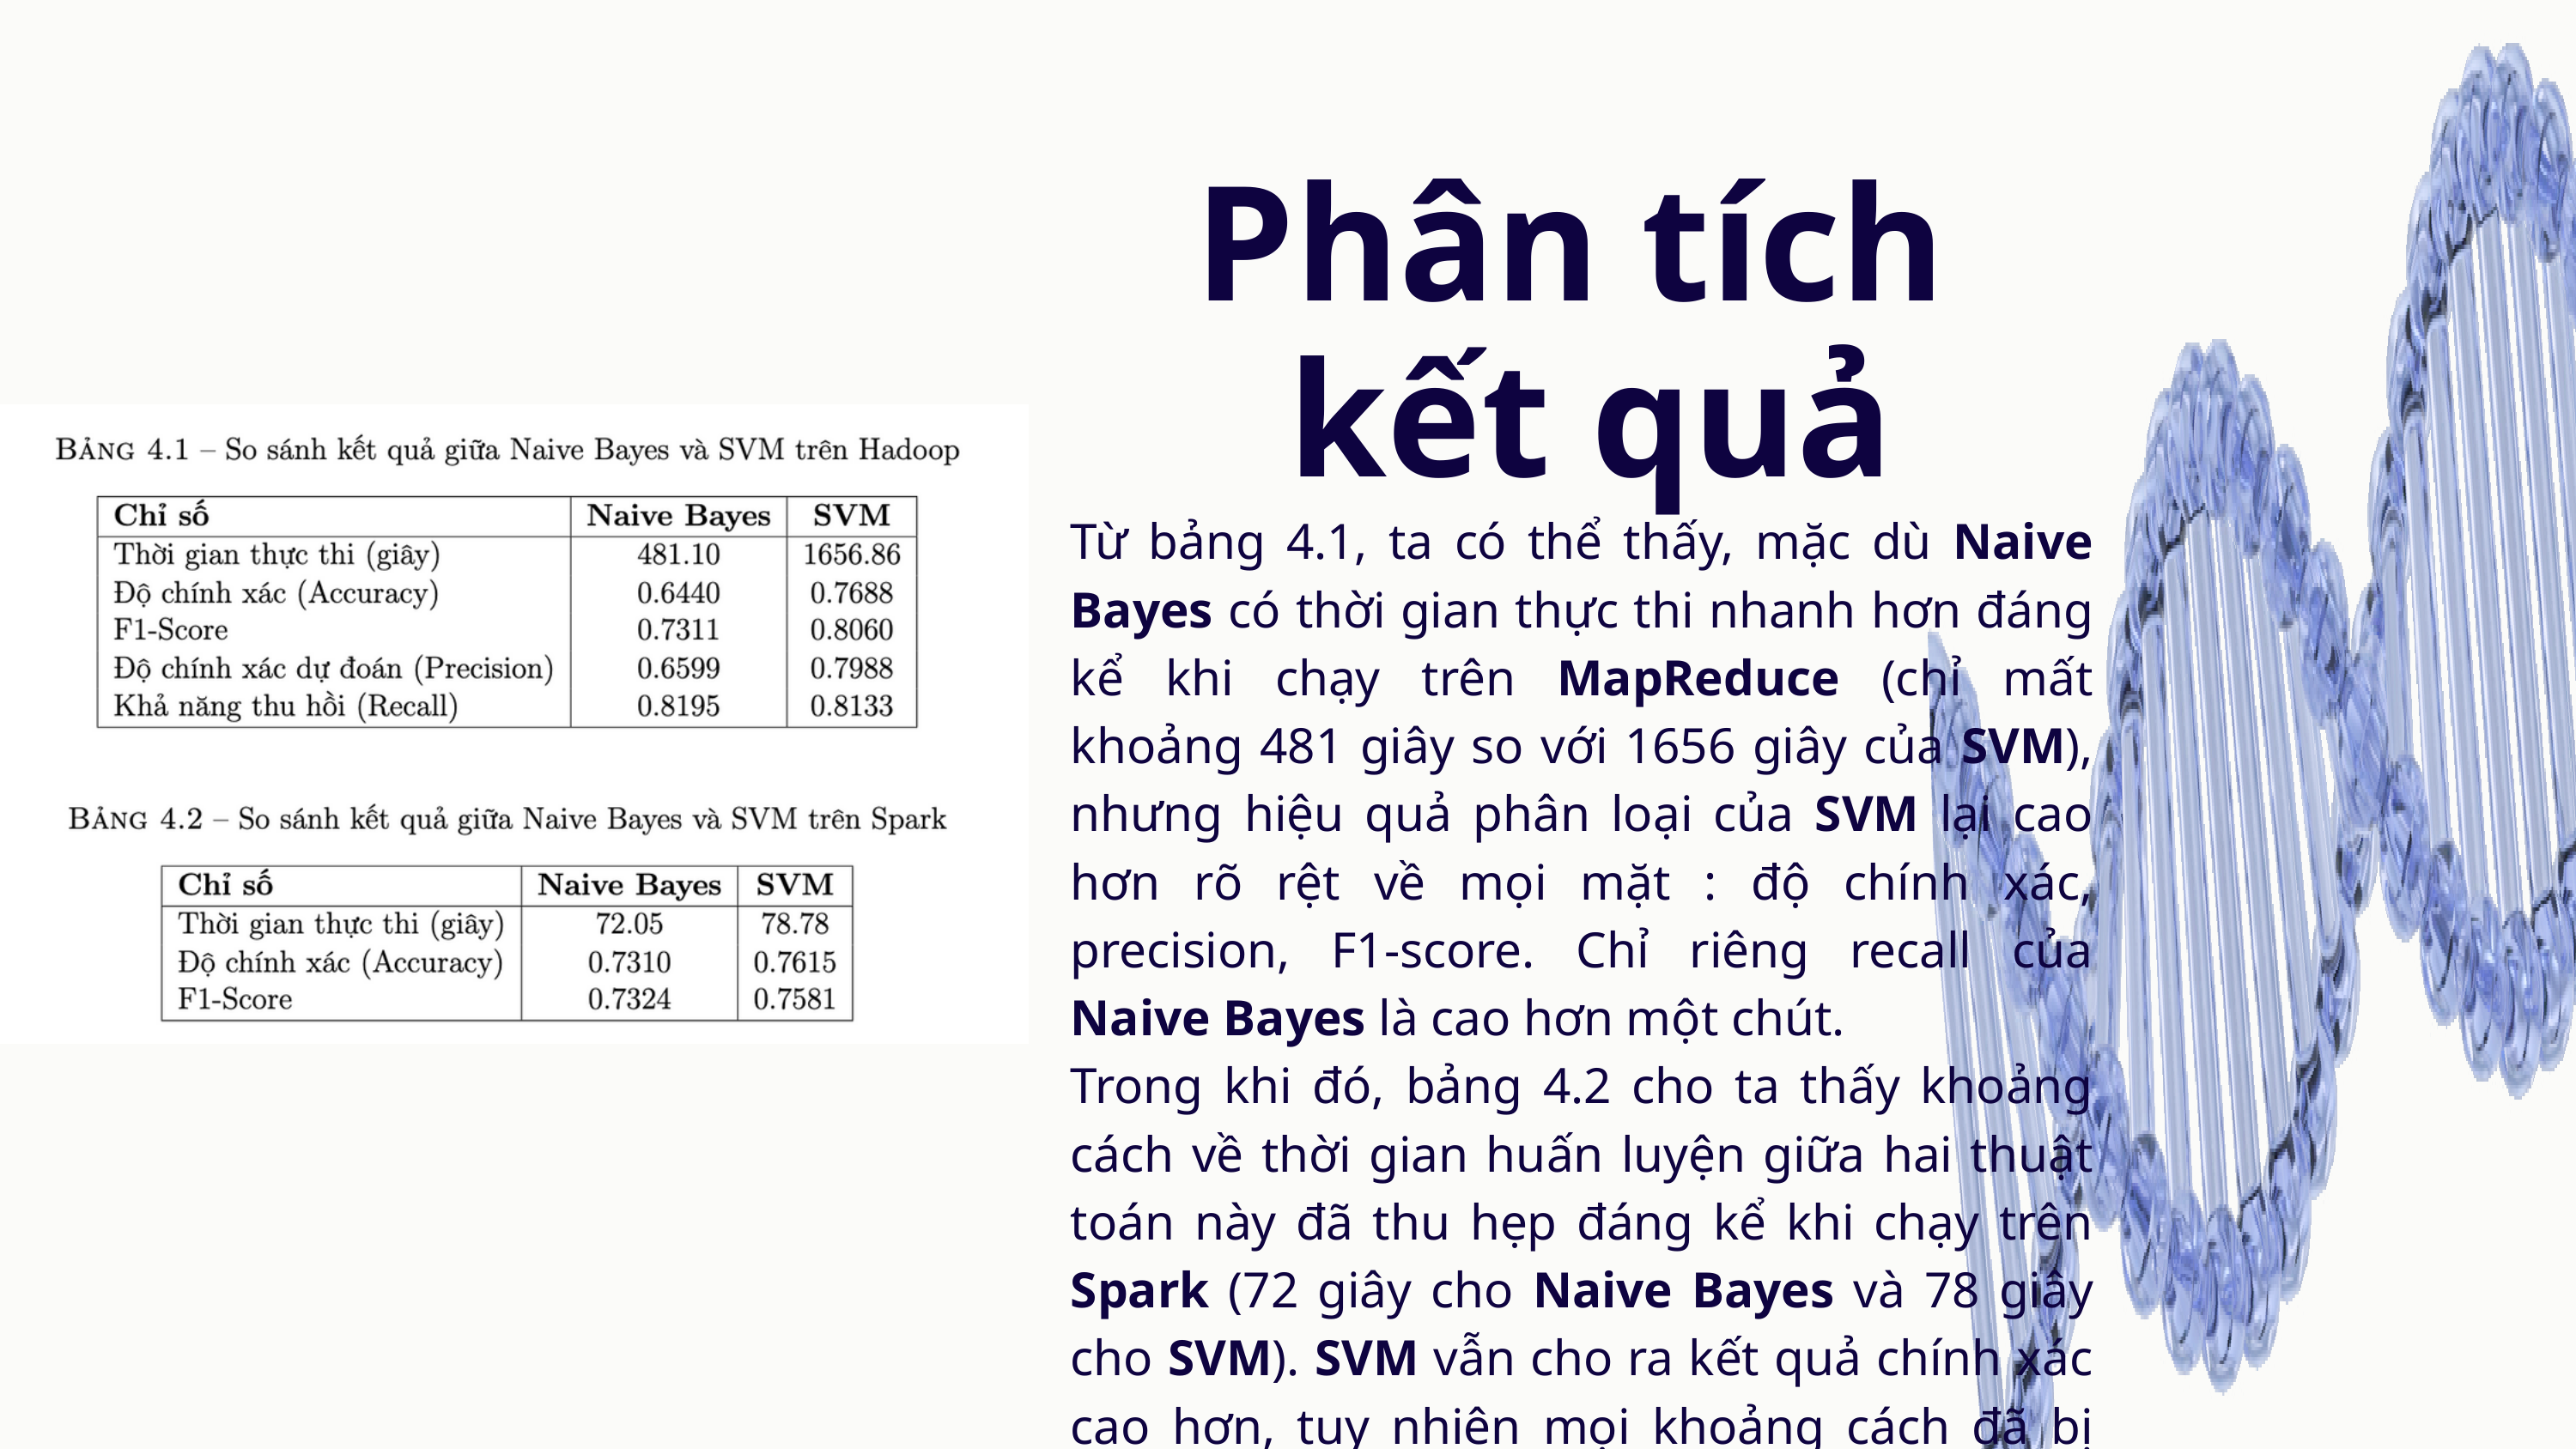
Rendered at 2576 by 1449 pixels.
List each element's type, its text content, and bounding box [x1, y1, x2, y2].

text_box Từ bảng 4.1, ta có thể thấy, mặc dù Naive Bayes có thời gian thực thi nhanh hơn đáng kể khi chạy trên MapReduce (chỉ mất khoảng 481 giây so với 1656 giây của SVM), nhưng hiệu quả phân loại của SVM lại cao hơn rõ rệt về mọi mặt : độ chính xác, precision, F1-score. Chỉ riêng recall của Naive Bayes là cao hơn một chút. Trong khi đó, bảng 4.2 cho ta thấy khoảng cách về thời gian huấn luyện giữa hai thuật toán này đã thu hẹp đáng kể khi chạy trên Spark (72 giây cho Naive Bayes và 78 giây cho SVM). SVM vẫn cho ra kết quả chính xác cao hơn, tuy nhiên mọi khoảng cách đã bị thu hẹp đáng kể. [1070, 500, 2093, 1449]
text_box [1912, 0, 2576, 1449]
text_box [0, 404, 1029, 1044]
text_box Phân tích kết quả [1089, 155, 2093, 500]
